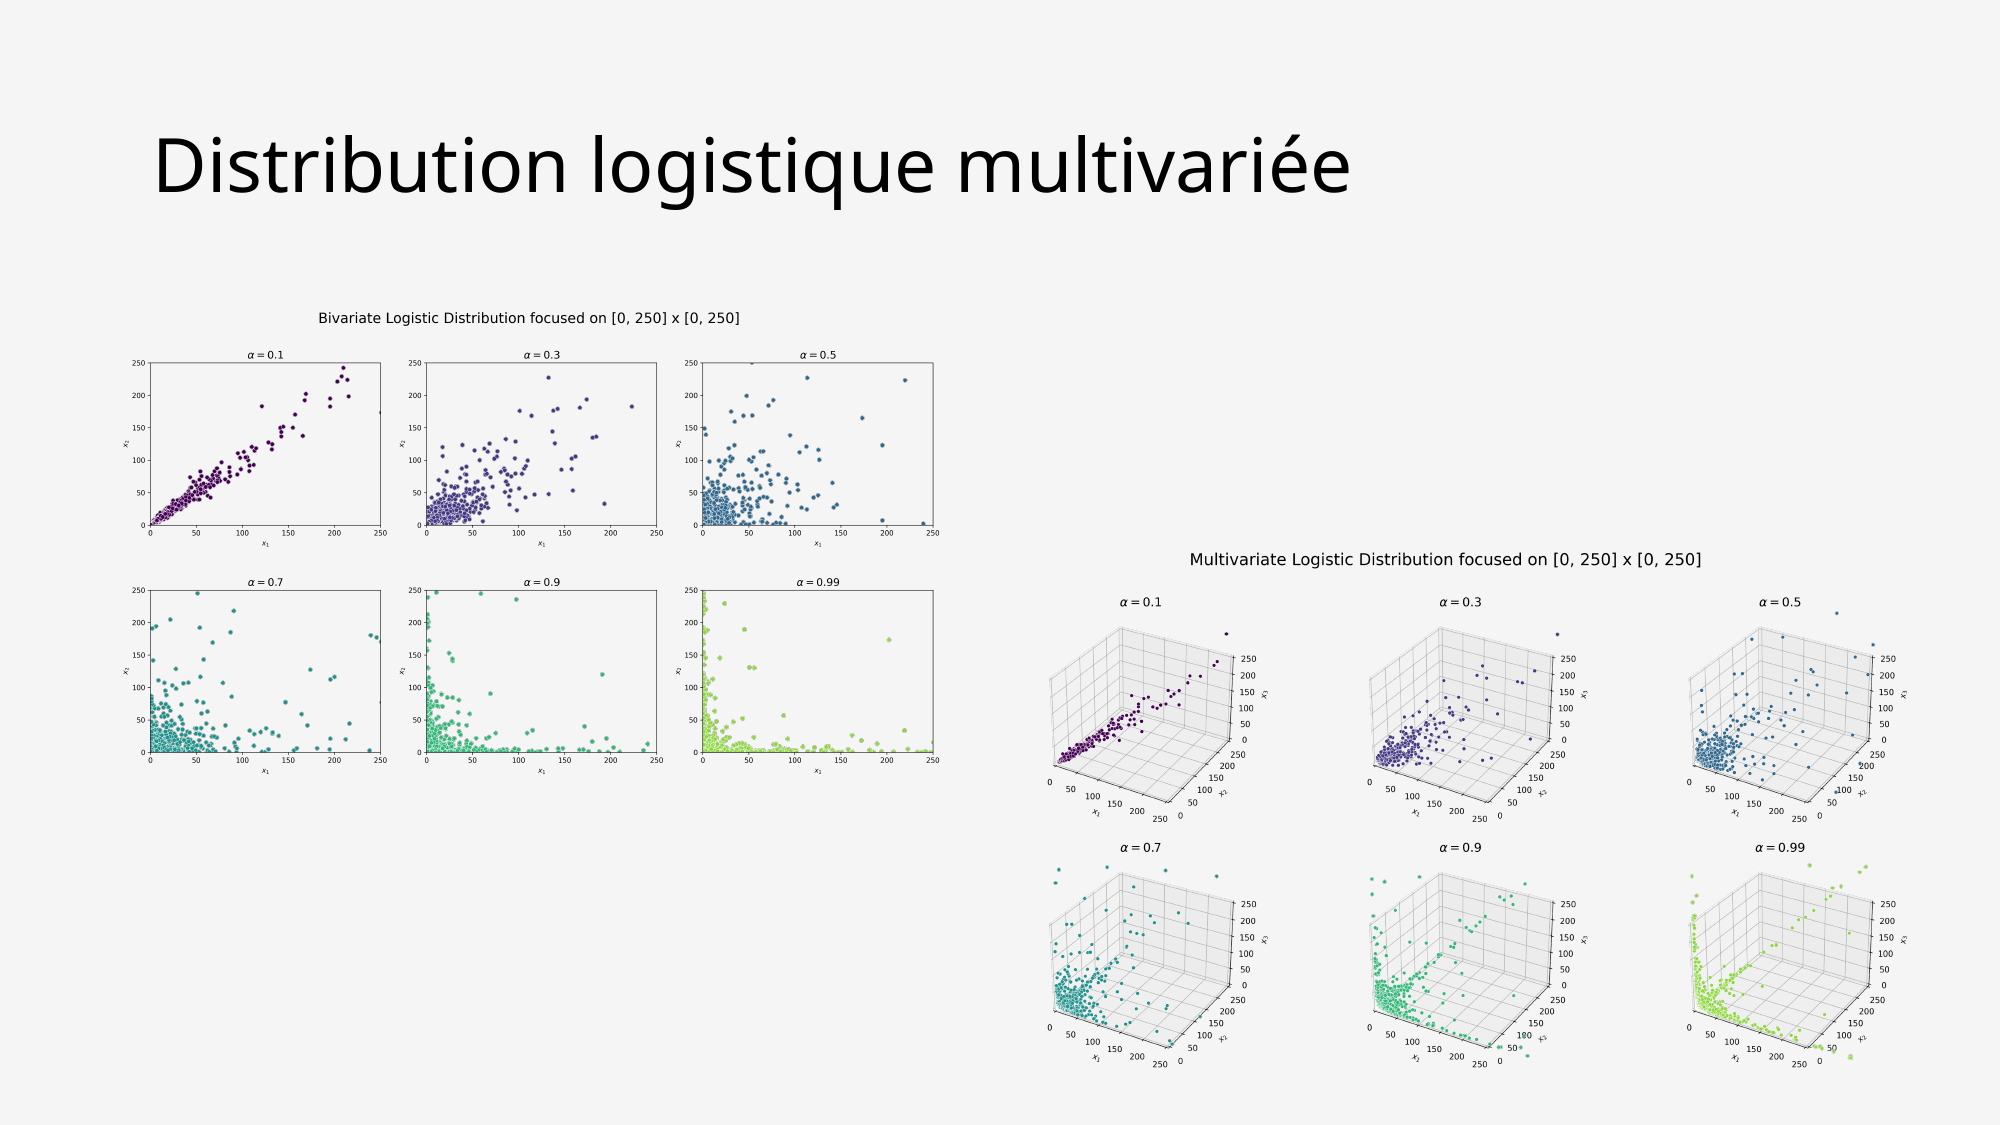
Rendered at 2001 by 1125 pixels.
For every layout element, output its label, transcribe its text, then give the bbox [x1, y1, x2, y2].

picture [999, 544, 1938, 1125]
title Distribution logistique multivariée [137, 59, 1863, 278]
picture [115, 302, 950, 788]
